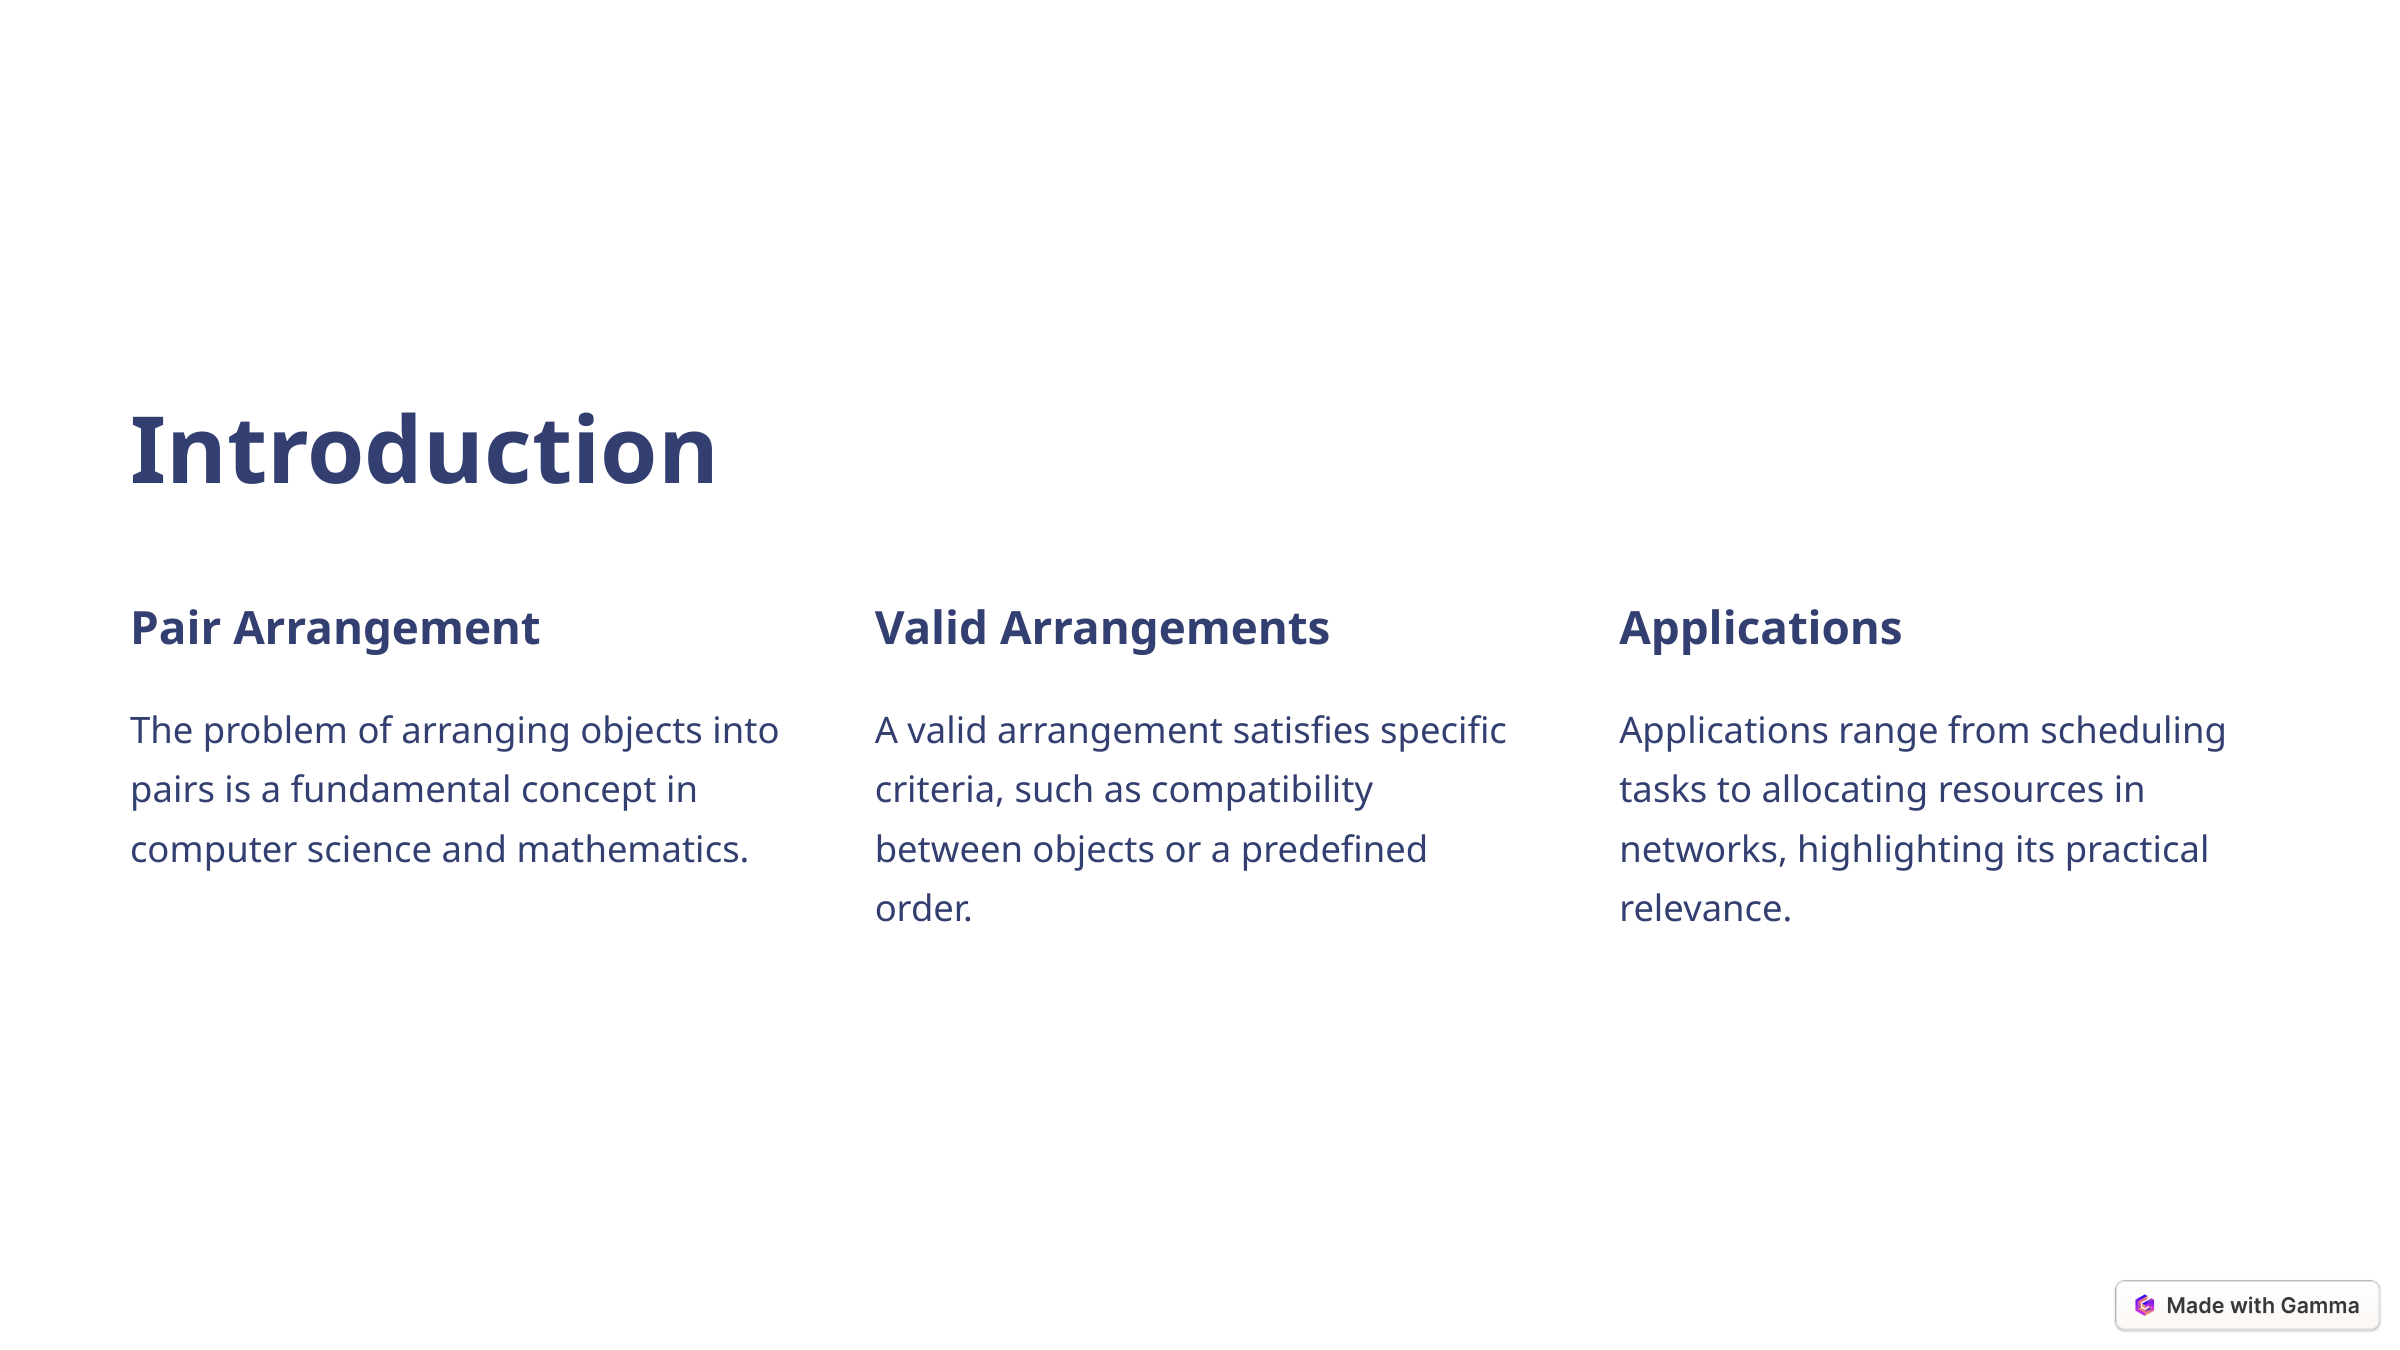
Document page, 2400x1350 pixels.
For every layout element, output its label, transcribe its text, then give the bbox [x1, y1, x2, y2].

text_box Applications [1619, 596, 2085, 655]
text_box Applications range from scheduling tasks to allocating resources in networks, highlighting its practical relevance. [1619, 691, 2272, 930]
text_box The problem of arranging objects into pairs is a fundamental concept in computer science and mathematics. [130, 691, 783, 870]
text_box Pair Arrangement [130, 596, 652, 655]
text_box Valid Arrangements [874, 596, 1461, 655]
text_box Introduction [130, 386, 1061, 504]
picture [2106, 1271, 2389, 1339]
text_box A valid arrangement satisfies specific criteria, such as compatibility between objects or a predefined order. [874, 691, 1528, 930]
